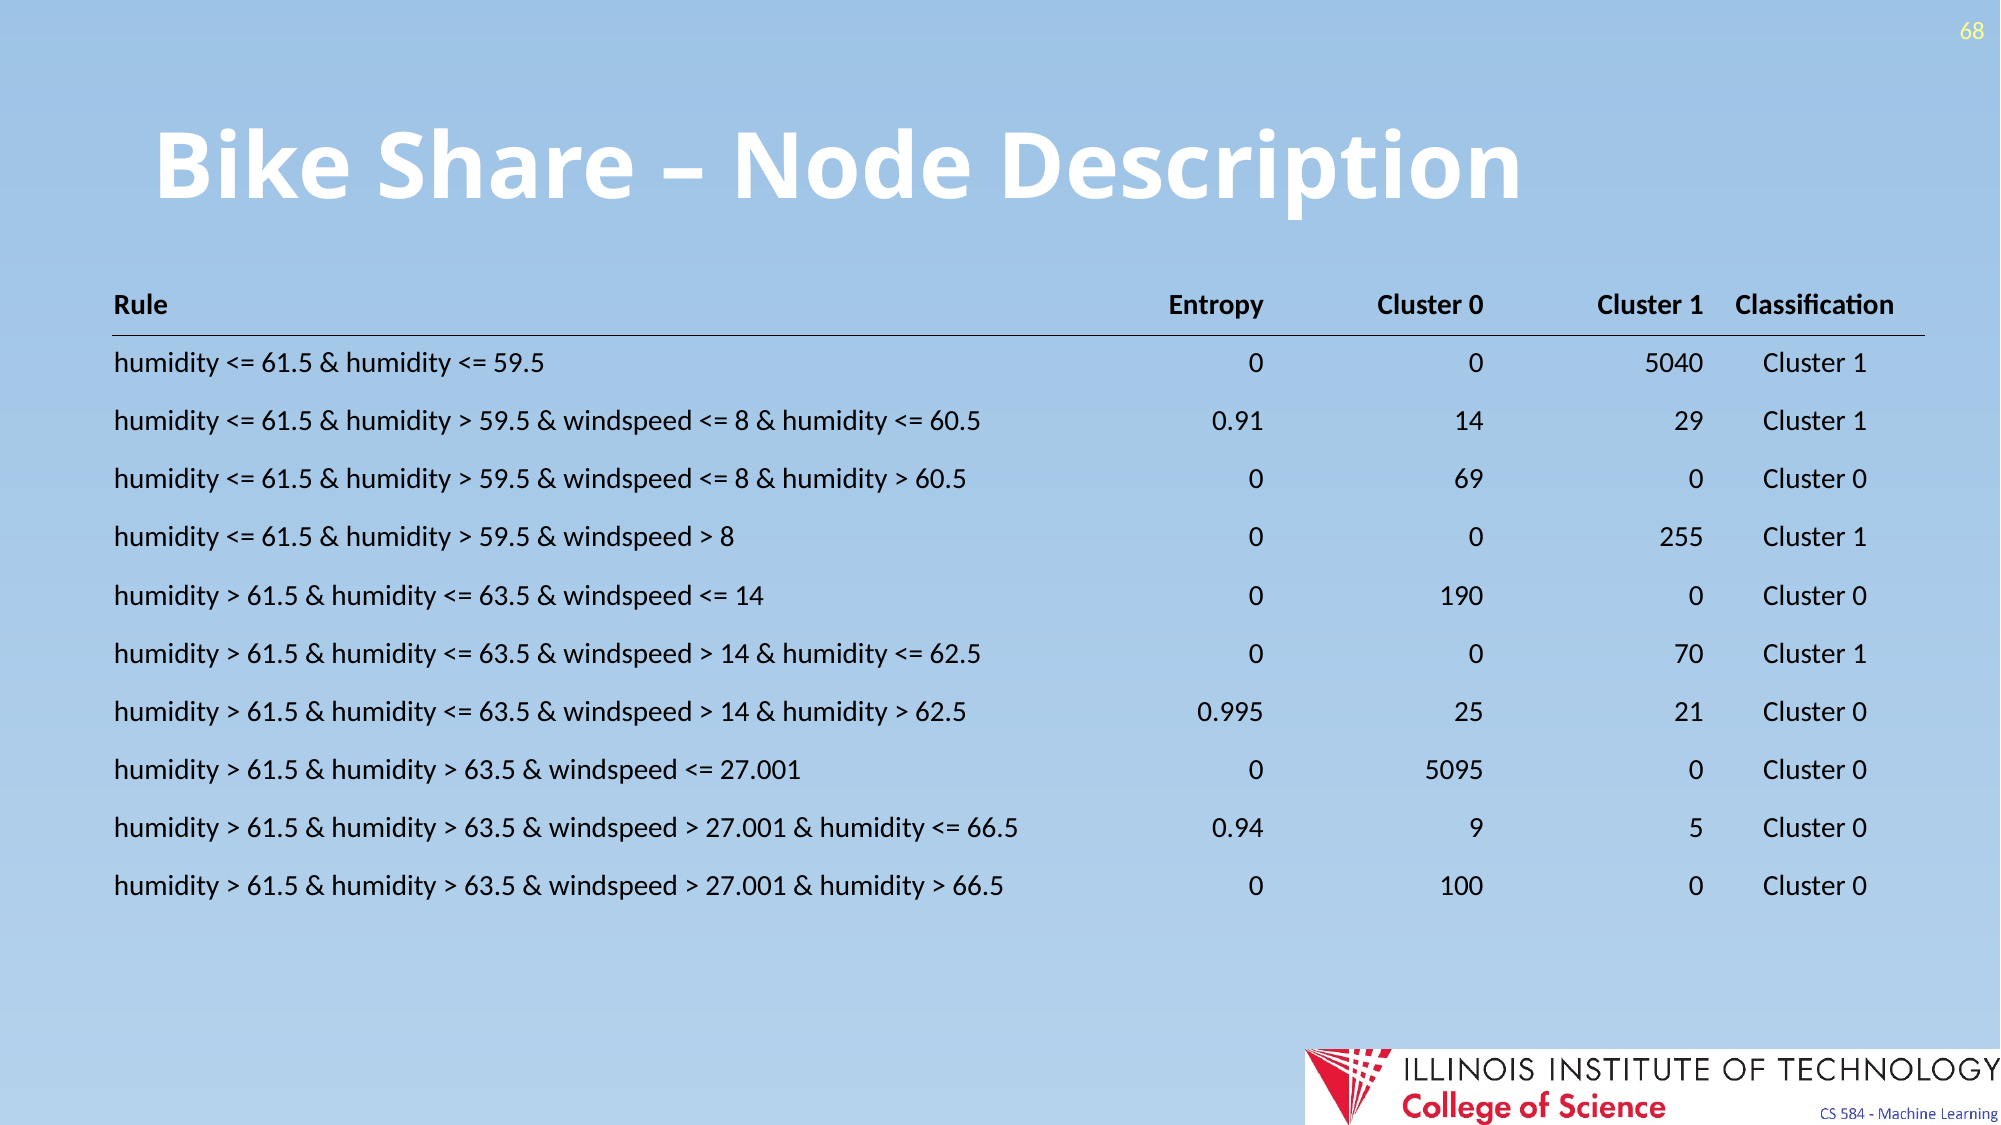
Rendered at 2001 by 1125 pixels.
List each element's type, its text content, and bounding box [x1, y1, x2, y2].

table_cell 14 [1265, 394, 1485, 452]
table_cell 21 [1485, 684, 1705, 742]
table_cell 0 [1045, 336, 1265, 394]
table_cell 0 [1485, 742, 1705, 800]
table_cell humidity > 61.5 & humidity <= 63.5 & windspeed > 14 & humidity <= 62.5 [112, 626, 1045, 684]
table_cell Cluster 1 [1705, 510, 1925, 568]
table_cell humidity <= 61.5 & humidity <= 59.5 [112, 336, 1045, 394]
table_cell 0 [1045, 452, 1265, 510]
table_header Cluster 0 [1265, 277, 1485, 335]
table_cell Cluster 0 [1705, 742, 1925, 800]
table_cell 29 [1485, 394, 1705, 452]
table_header Cluster 1 [1485, 277, 1705, 335]
table_cell Cluster 1 [1705, 626, 1925, 684]
table_header Classification [1705, 277, 1925, 335]
table_cell 0.995 [1045, 684, 1265, 742]
table_cell 69 [1265, 452, 1485, 510]
table_cell Cluster 0 [1705, 452, 1925, 510]
table_cell 0 [1485, 858, 1705, 917]
table_cell 5 [1485, 800, 1705, 858]
table_cell 0 [1485, 452, 1705, 510]
slide_number 68 [1550, 0, 2000, 60]
table_cell 0 [1045, 568, 1265, 626]
title Bike Share – Node Description [137, 59, 1863, 277]
table_cell 0 [1265, 510, 1485, 568]
table_cell humidity <= 61.5 & humidity > 59.5 & windspeed > 8 [112, 510, 1045, 568]
table_cell humidity > 61.5 & humidity <= 63.5 & windspeed > 14 & humidity > 62.5 [112, 684, 1045, 742]
table_cell Cluster 0 [1705, 684, 1925, 742]
table_cell 0 [1045, 858, 1265, 917]
table_header Rule [112, 277, 1045, 335]
table_cell 190 [1265, 568, 1485, 626]
table_header Entropy [1045, 277, 1265, 335]
table_cell 70 [1485, 626, 1705, 684]
table_cell 255 [1485, 510, 1705, 568]
table_cell humidity > 61.5 & humidity > 63.5 & windspeed <= 27.001 [112, 742, 1045, 800]
table_cell humidity > 61.5 & humidity > 63.5 & windspeed > 27.001 & humidity <= 66.5 [112, 800, 1045, 858]
table_cell humidity <= 61.5 & humidity > 59.5 & windspeed <= 8 & humidity > 60.5 [112, 452, 1045, 510]
table_cell Cluster 1 [1705, 394, 1925, 452]
table_cell 9 [1265, 800, 1485, 858]
table_cell Cluster 0 [1705, 568, 1925, 626]
table_cell 0.91 [1045, 394, 1265, 452]
table_cell Cluster 0 [1705, 800, 1925, 858]
table_cell humidity <= 61.5 & humidity > 59.5 & windspeed <= 8 & humidity <= 60.5 [112, 394, 1045, 452]
table_cell 5040 [1485, 336, 1705, 394]
table_cell humidity > 61.5 & humidity > 63.5 & windspeed > 27.001 & humidity > 66.5 [112, 858, 1045, 917]
table_cell 0 [1045, 626, 1265, 684]
table_cell 100 [1265, 858, 1485, 917]
picture [1305, 1049, 2000, 1125]
table_cell 5095 [1265, 742, 1485, 800]
table_cell 0 [1265, 336, 1485, 394]
table_cell Cluster 0 [1705, 858, 1925, 917]
table_cell 25 [1265, 684, 1485, 742]
table_cell Cluster 1 [1705, 336, 1925, 394]
table_cell 0 [1485, 568, 1705, 626]
table_cell humidity > 61.5 & humidity <= 63.5 & windspeed <= 14 [112, 568, 1045, 626]
table_cell 0 [1265, 626, 1485, 684]
table_cell 0 [1045, 742, 1265, 800]
table_cell 0.94 [1045, 800, 1265, 858]
table_cell 0 [1045, 510, 1265, 568]
